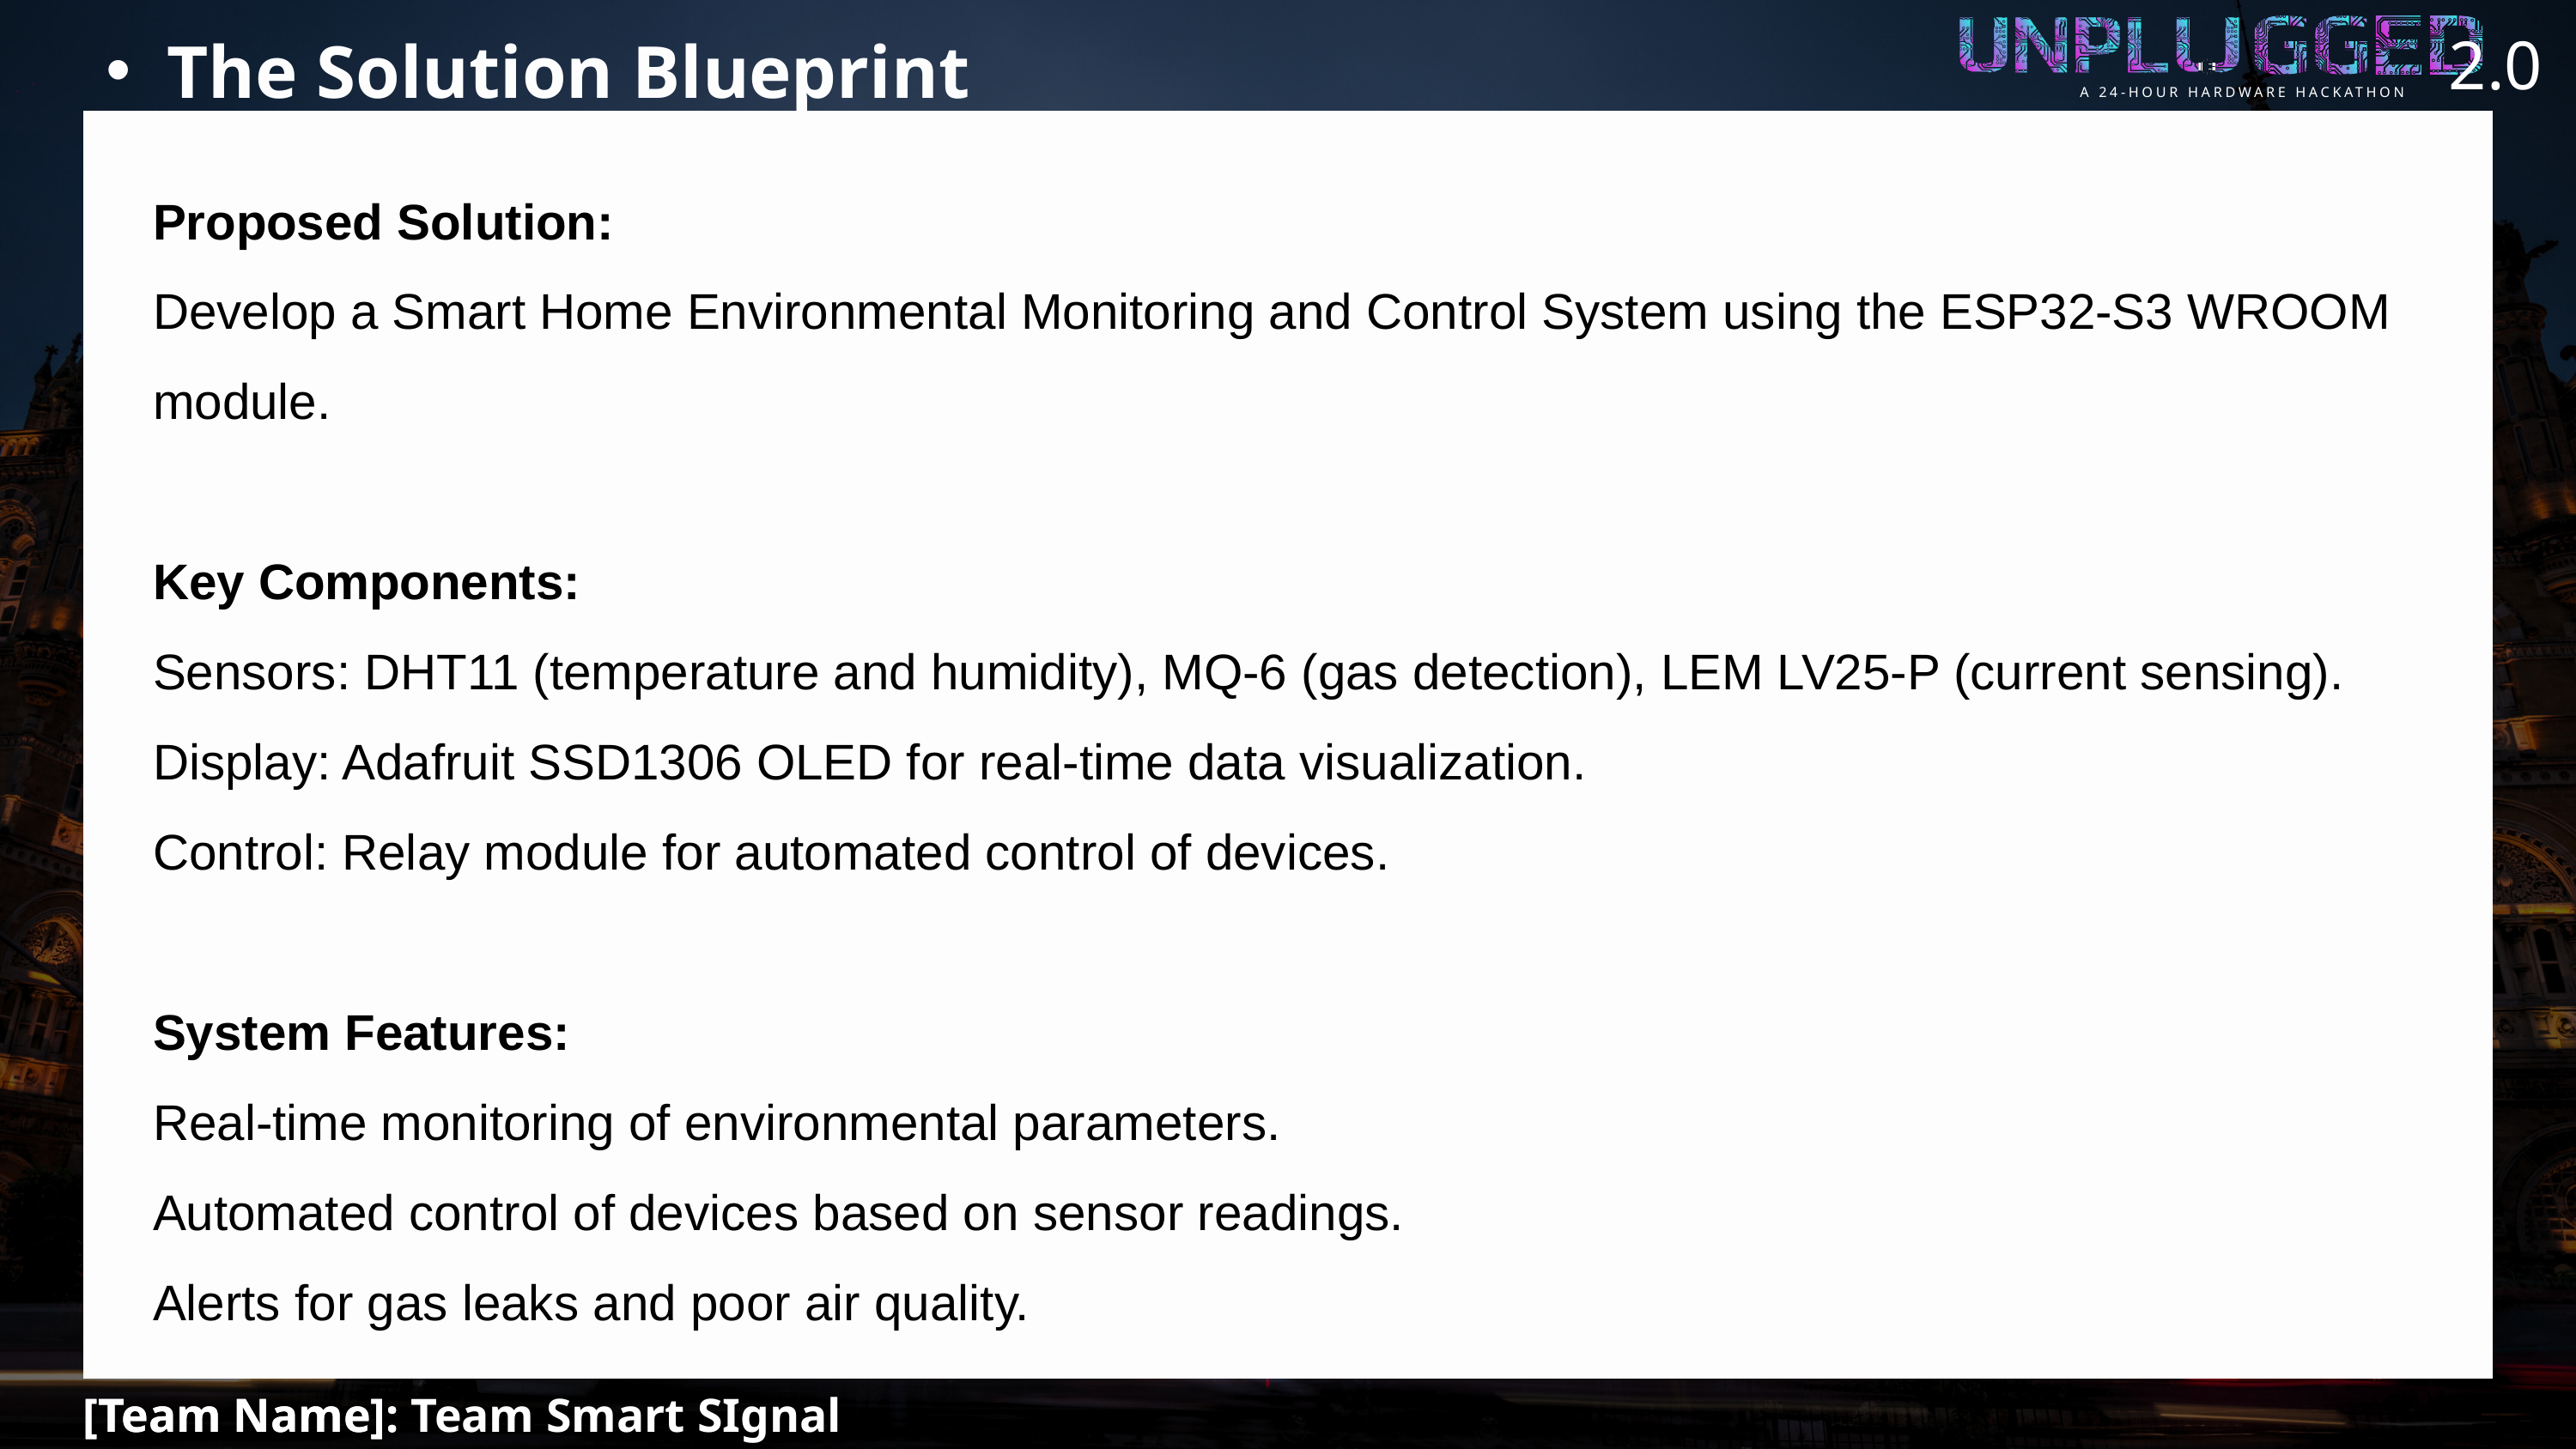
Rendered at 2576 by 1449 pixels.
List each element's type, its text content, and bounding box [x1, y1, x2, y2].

text_box [0, 0, 2576, 1449]
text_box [1941, 0, 2576, 115]
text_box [82, 110, 2494, 1379]
text_box The Solution Blueprint [45, 12, 1413, 112]
text_box [Team Name]: Team Smart SIgnal [82, 1386, 862, 1442]
